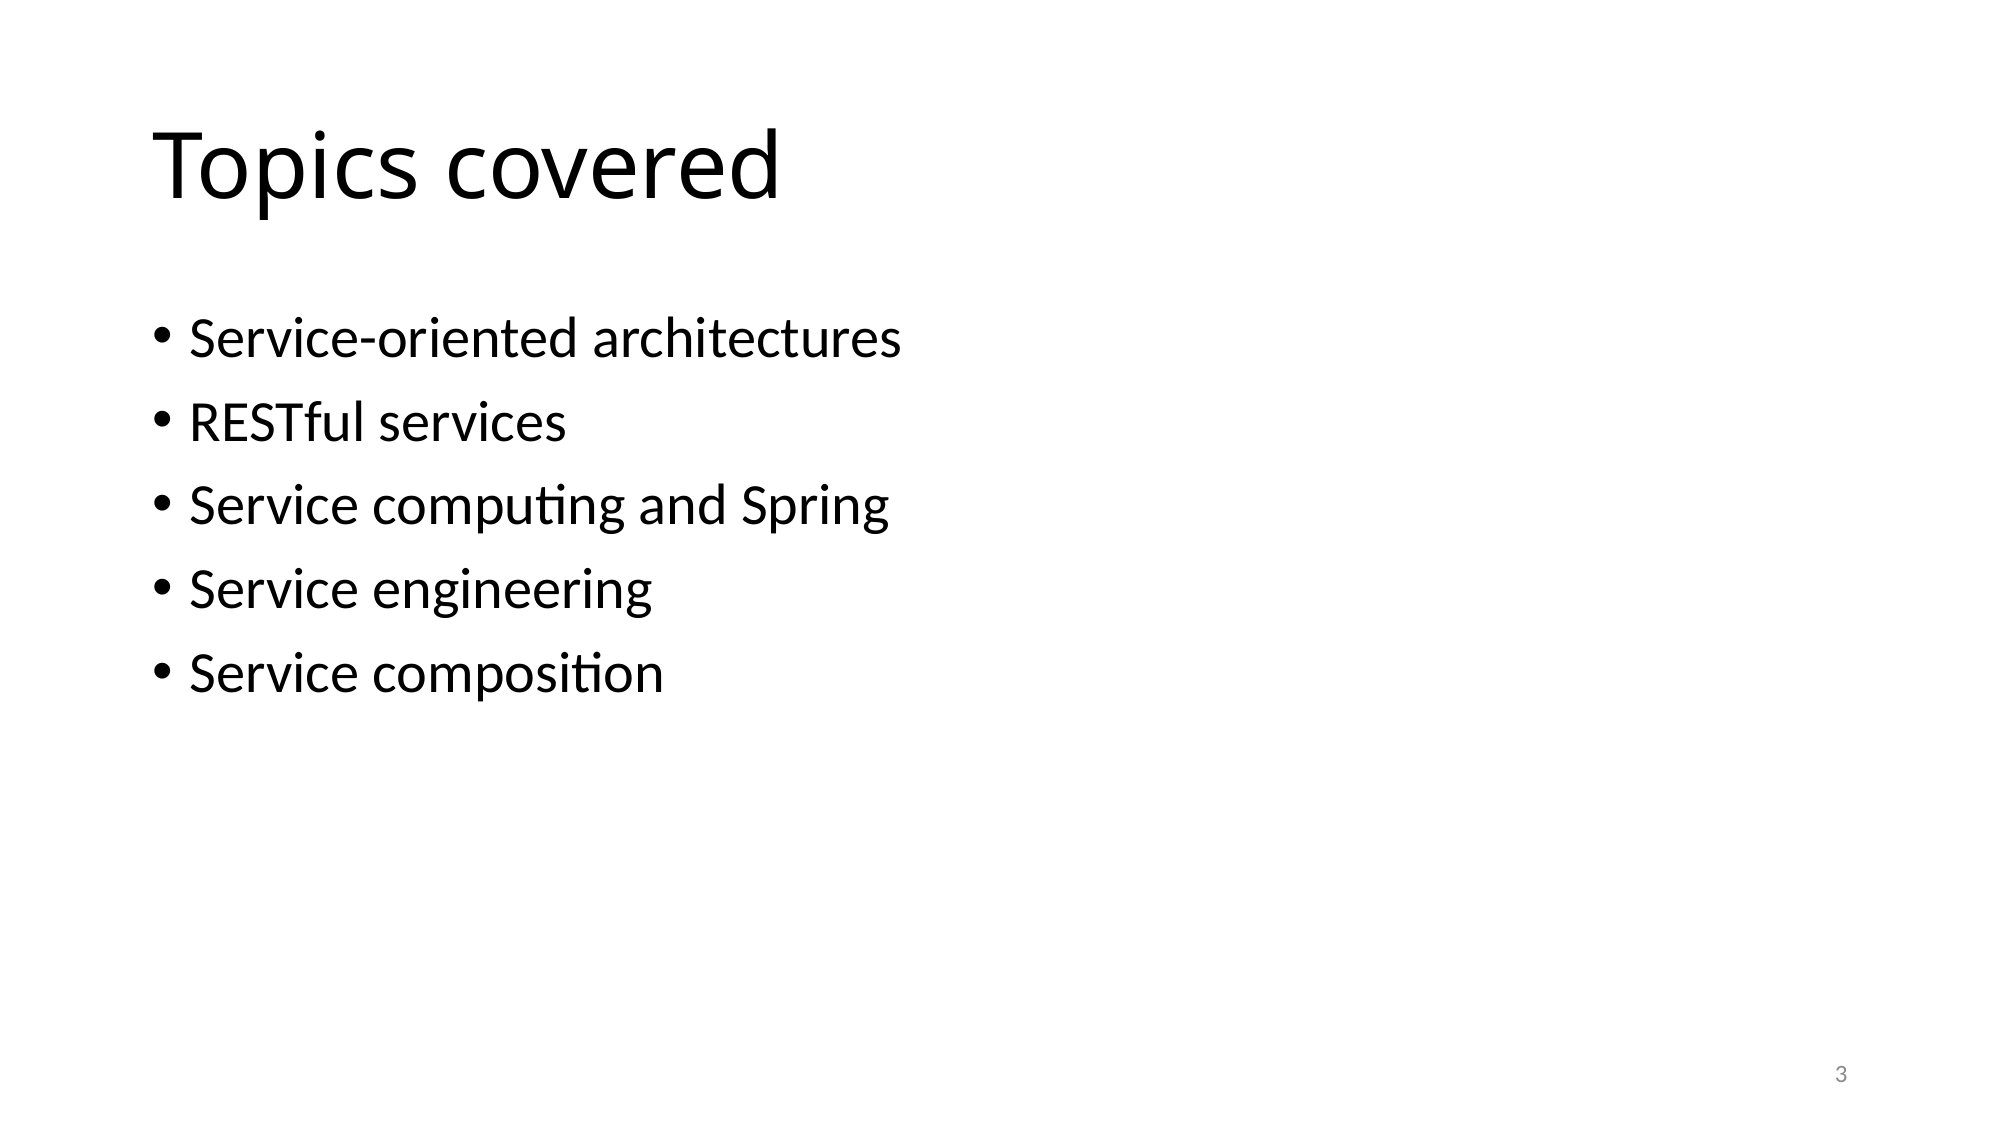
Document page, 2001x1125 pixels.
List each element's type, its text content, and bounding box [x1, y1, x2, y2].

slide_number 3 [1412, 1042, 1863, 1103]
list Service-oriented architectures RESTful services Service computing and Spring Service engineering Service composition [137, 299, 1863, 1014]
title Topics covered [137, 59, 1863, 278]
